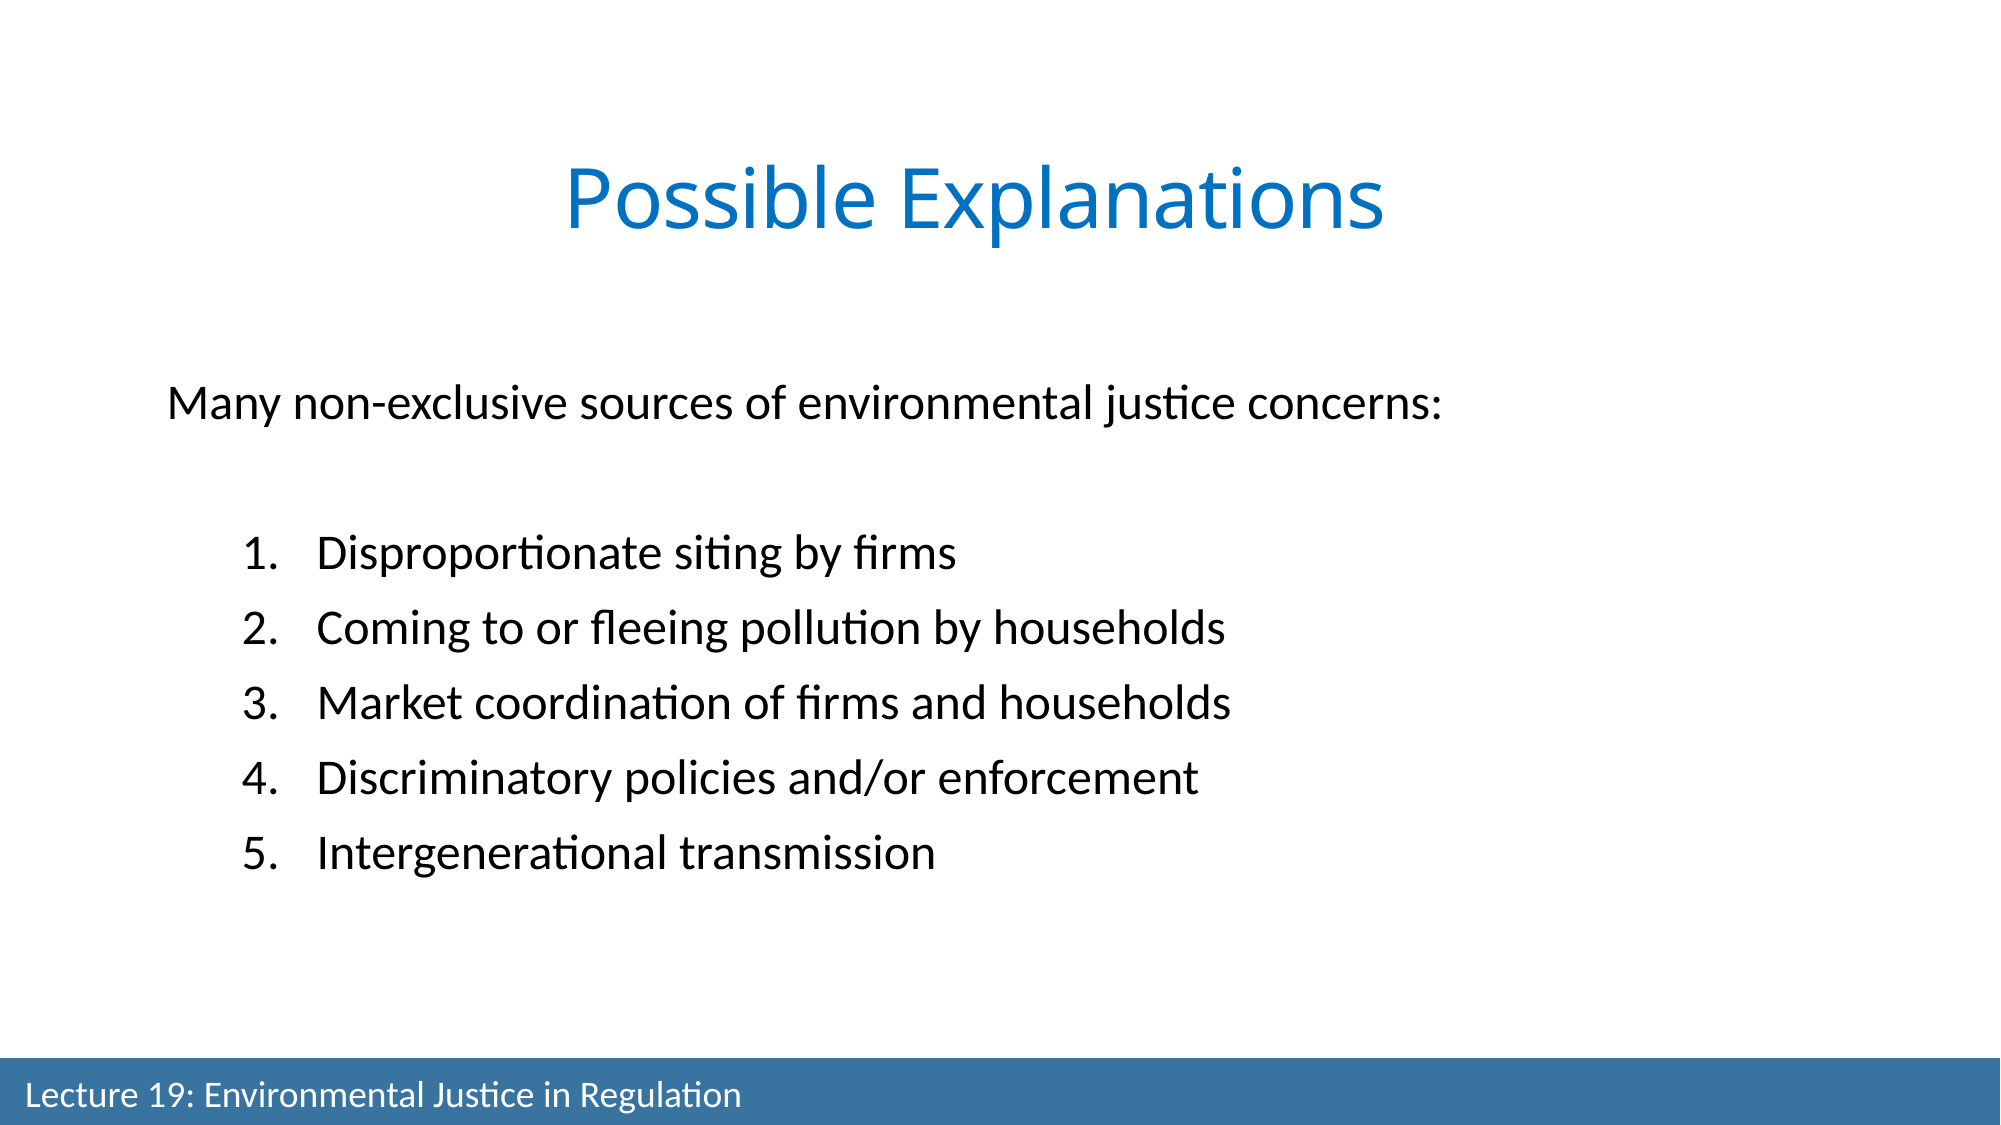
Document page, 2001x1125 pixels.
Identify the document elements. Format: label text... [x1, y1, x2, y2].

text_box Possible Explanations [393, 0, 1579, 254]
text_box Many non-exclusive sources of environmental justice concerns: Disproportionate siting by firms Coming to or fleeing pollution by households Market coordination of firms and households Discriminatory policies and/or enforcement Intergenerational transmission [151, 347, 1848, 887]
